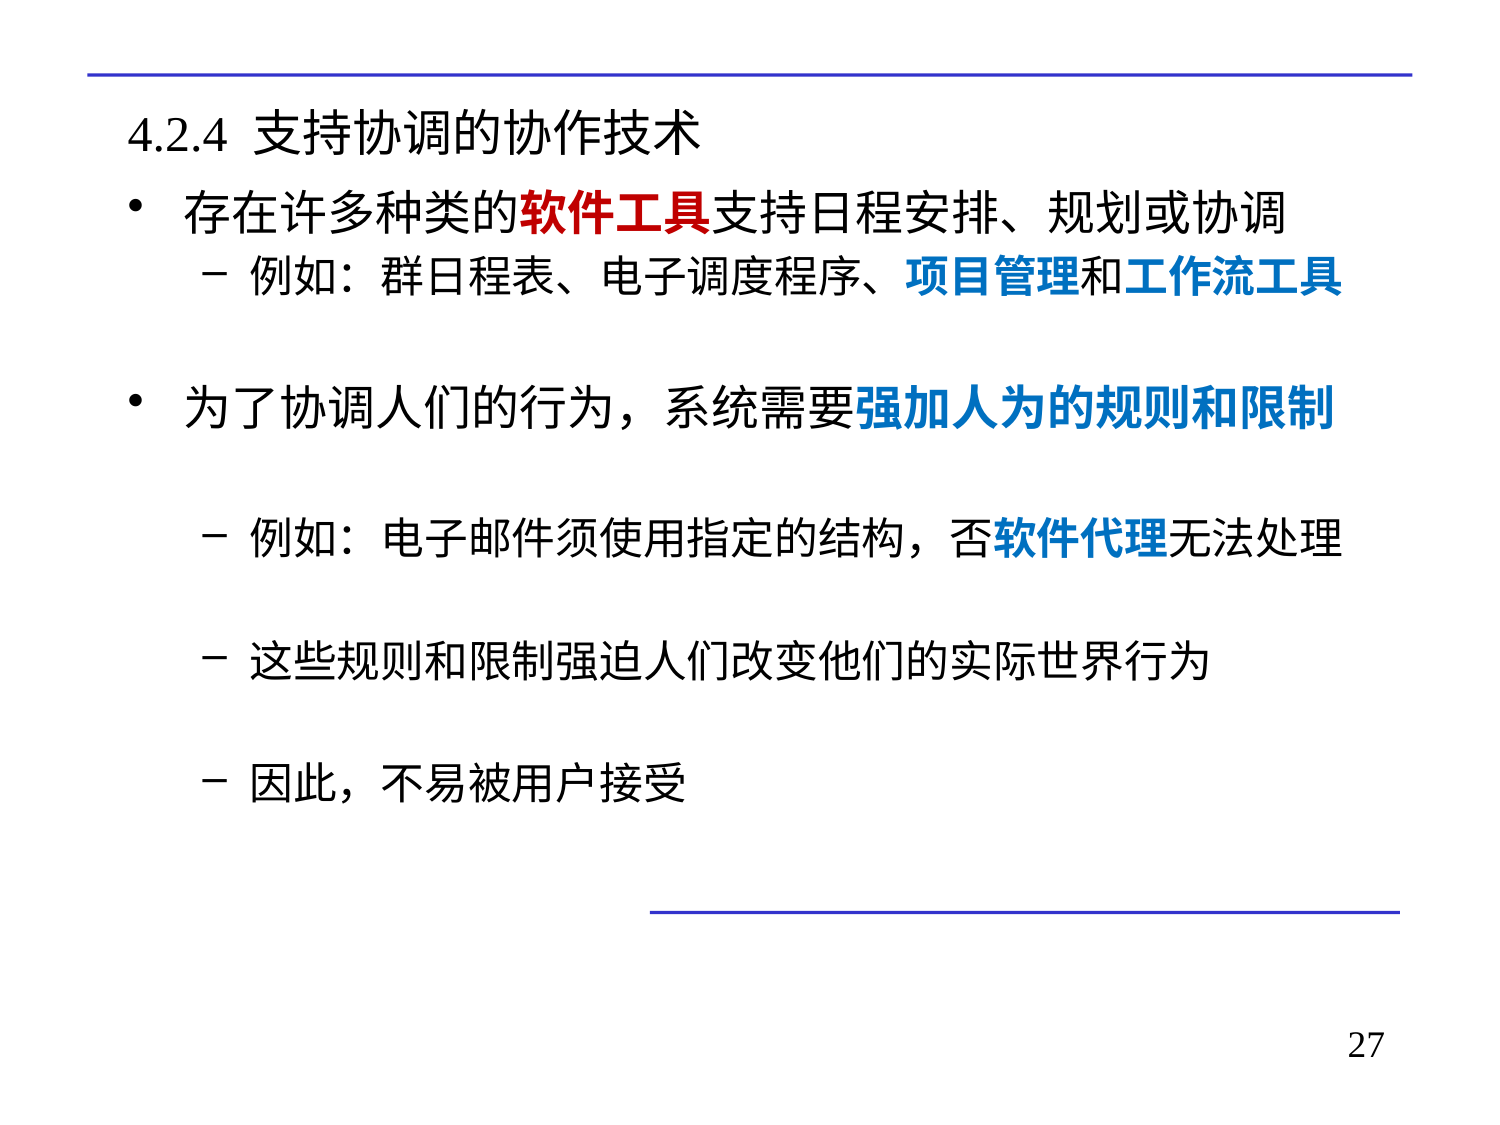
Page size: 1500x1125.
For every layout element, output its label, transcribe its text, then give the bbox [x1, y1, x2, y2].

title 4.2.4 支持协调的协作技术 [112, 87, 1388, 174]
slide_number 27 [1087, 1012, 1401, 1088]
list 存在许多种类的软件工具支持日程安排、规划或协调 例如：群日程表、电子调度程序、项目管理和工作流工具 为了协调人们的行为，系统需要强加人为的规则和限制 例如：电子邮件须使用指定的结构，否软件代理无法处理 这些规则和限制强迫人们改变他们的实际世界行为 因此，不易被用户接受 [112, 174, 1388, 900]
